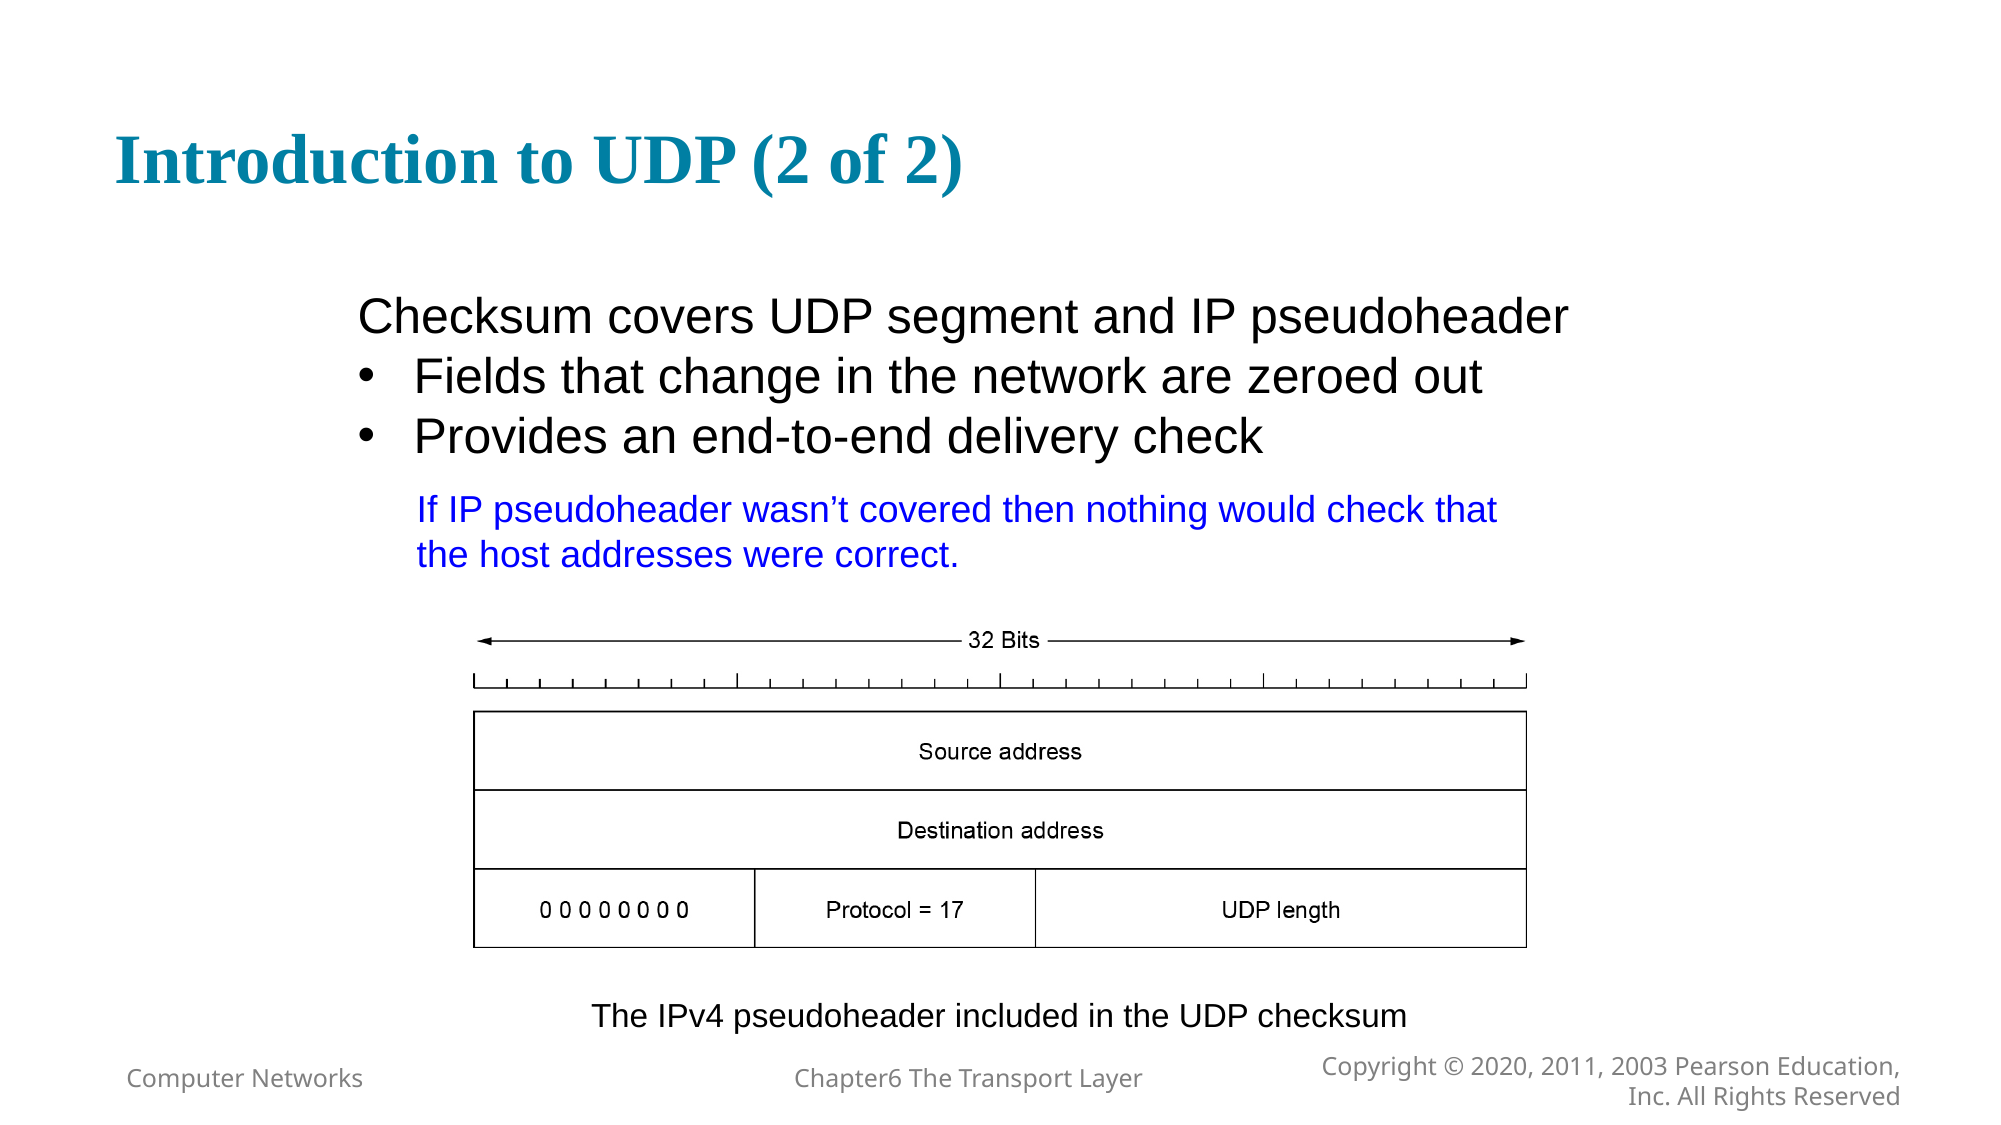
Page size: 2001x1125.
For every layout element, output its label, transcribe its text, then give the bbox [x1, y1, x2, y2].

list The IPv4 pseudoheader included in the UDP checksum [324, 881, 1675, 1049]
title Introduction to UDP (2 of 2) [99, 37, 1900, 213]
text_box Checksum covers UDP segment and IP pseudoheader Fields that change in the network are zeroed out Provides an end-to-end delivery check [342, 276, 1598, 472]
picture [472, 631, 1527, 948]
text_box If IP pseudoheader wasn’t covered then nothing would check that the host addresses were correct. [401, 477, 1567, 582]
